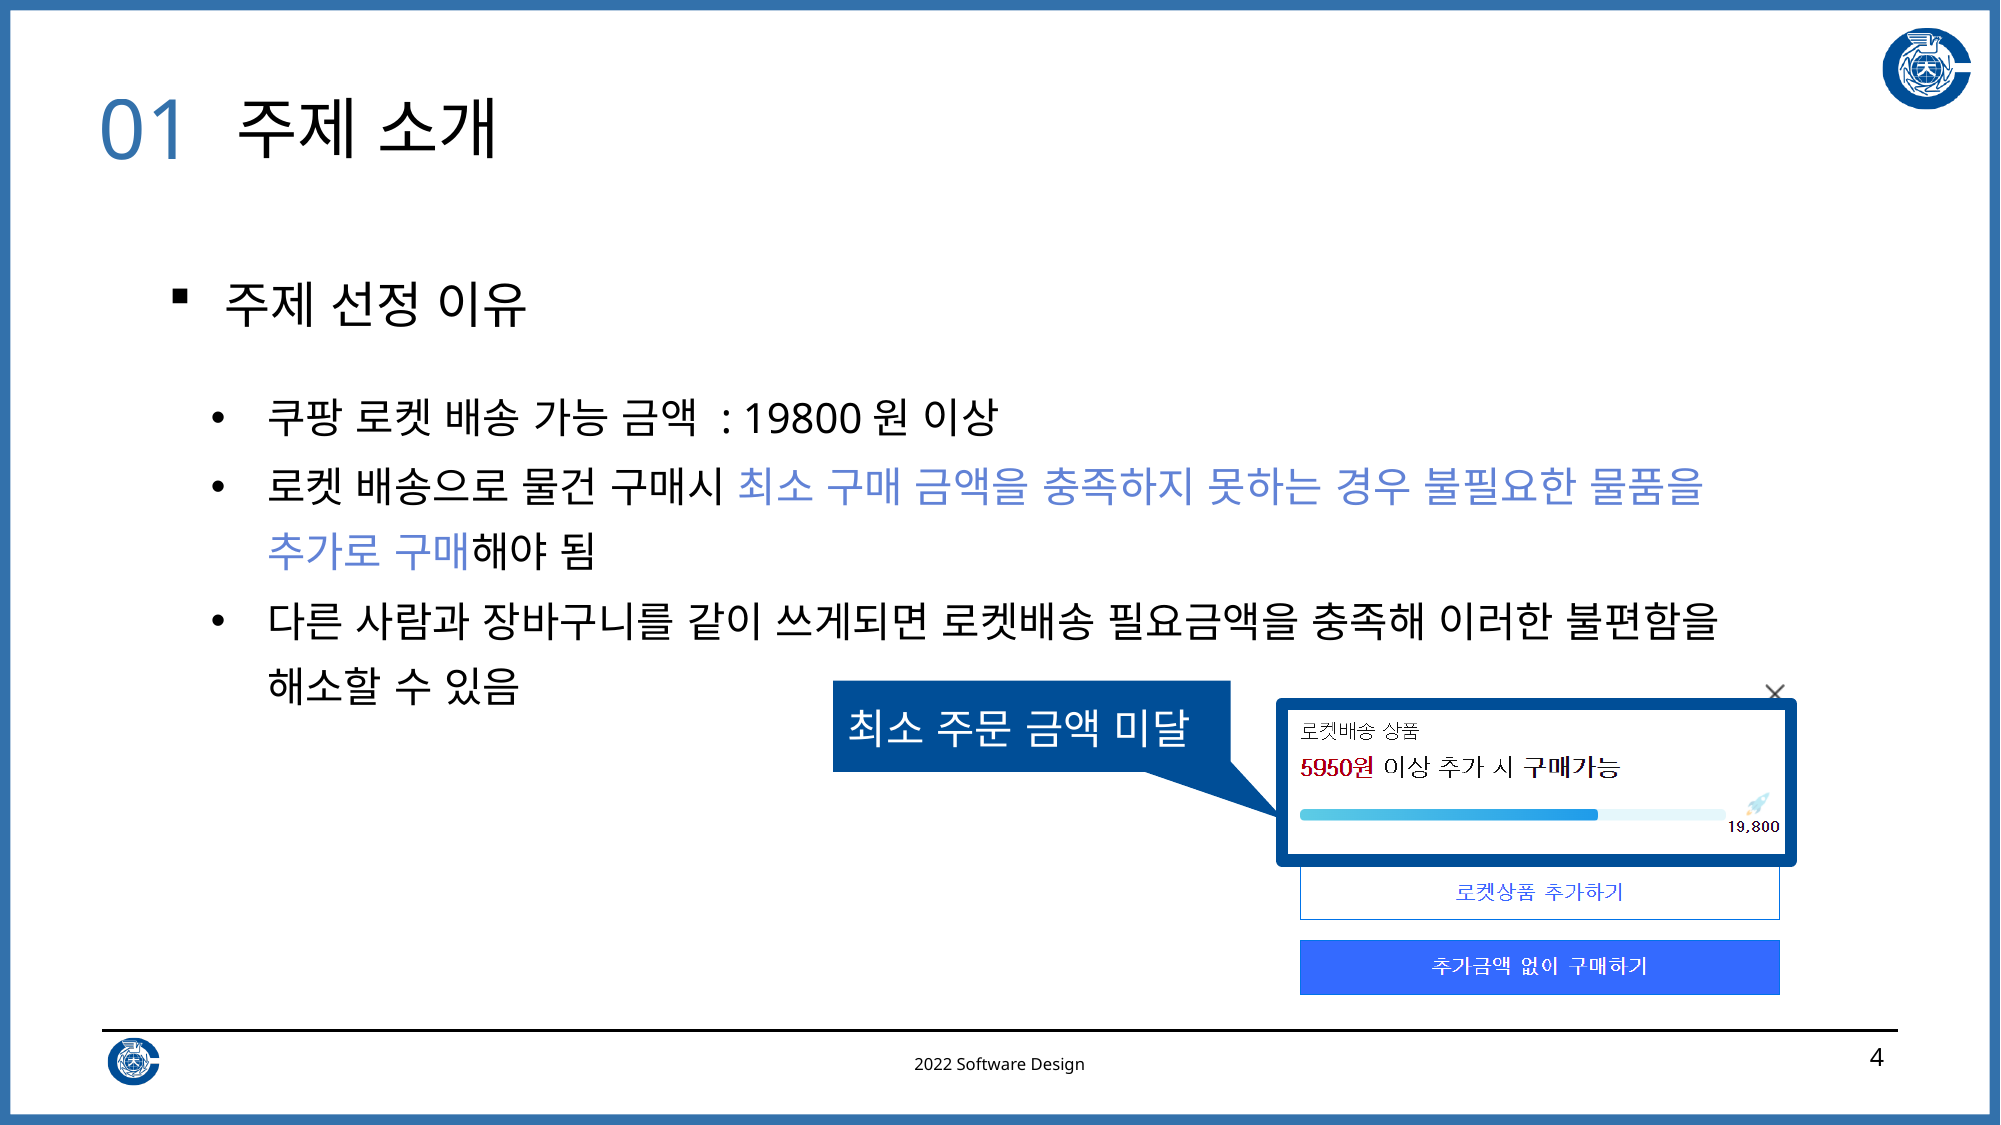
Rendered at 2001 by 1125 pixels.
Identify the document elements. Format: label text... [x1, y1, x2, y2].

picture [1866, 18, 1985, 116]
text_box 01 [98, 76, 250, 177]
text_box [0, 0, 2000, 1125]
text_box 주제 소개 [236, 86, 720, 167]
picture [98, 1032, 167, 1089]
text_box 쿠팡 로켓 배송 가능 금액 : 19800원 이상 로켓 배송으로 물건 구매시 최소 구매 금액을 충족하지 못하는 경우 불필요한 물품을 추가로 구매해야 됨 다른 사람과 장바구니를 같이 쓰게되면 로켓배송 필요금액을 충족해 이러한 불편함을 해소할 수 있음 [195, 369, 1836, 718]
text_box 최소 주문 금액 미달 [833, 680, 1281, 819]
picture [1284, 675, 1790, 1015]
text_box 주제 선정 이유 [153, 247, 1140, 341]
